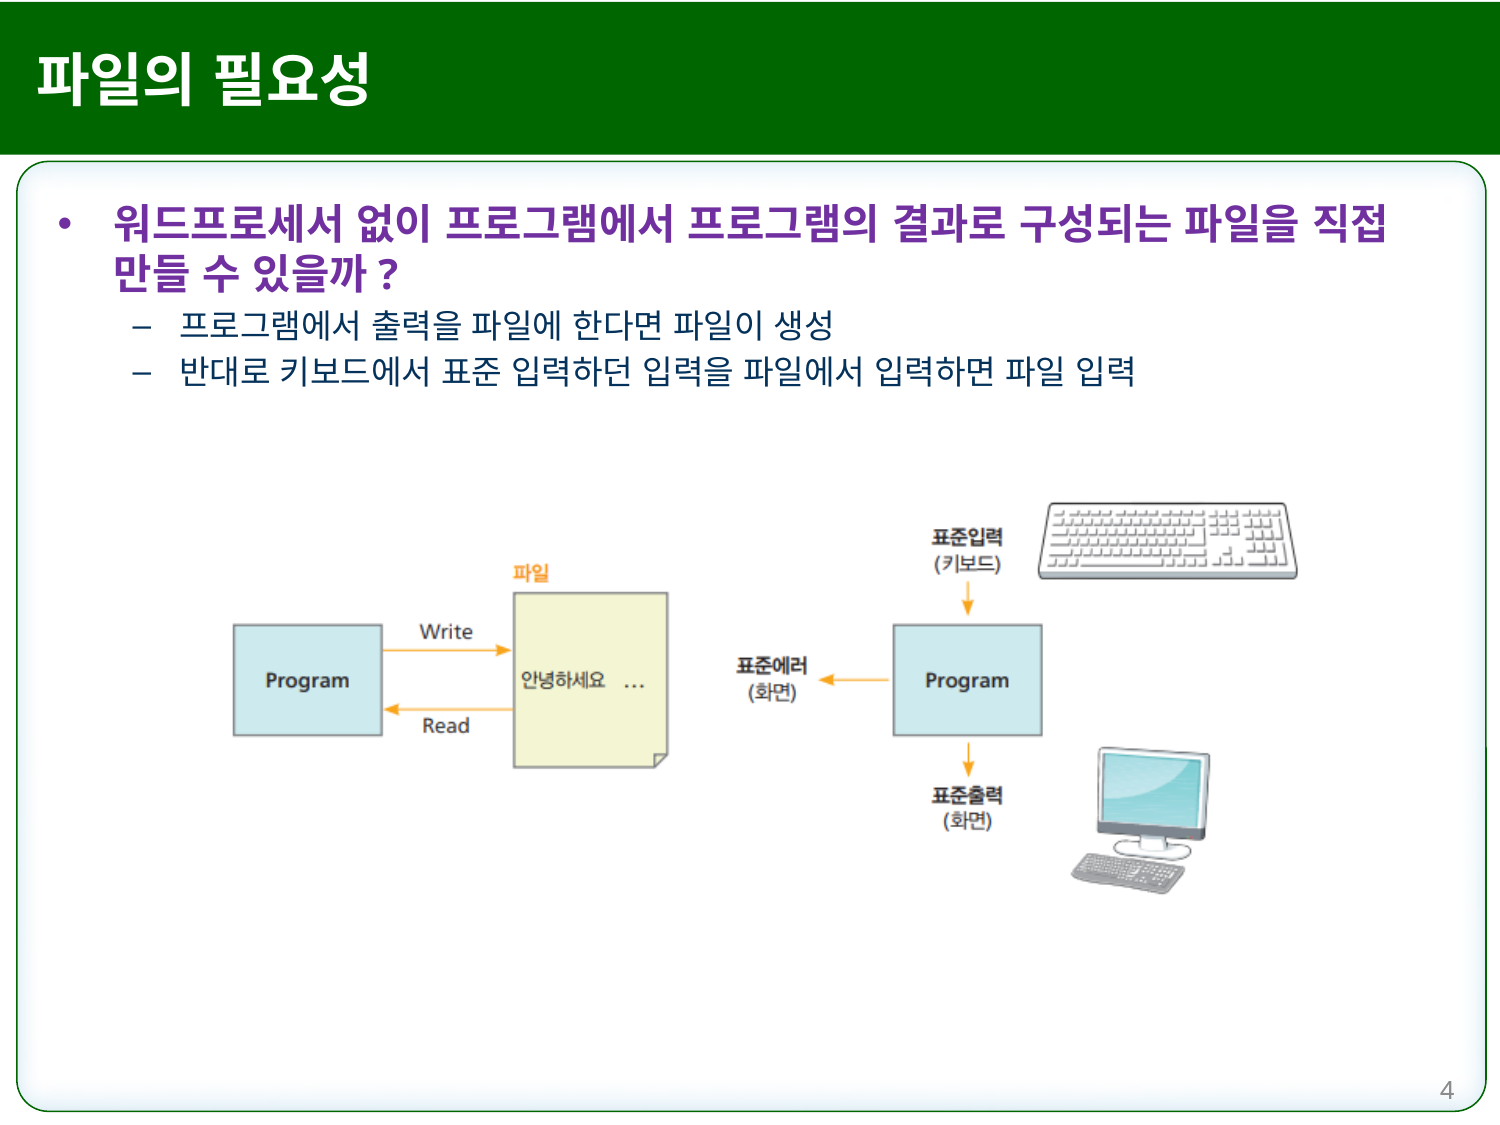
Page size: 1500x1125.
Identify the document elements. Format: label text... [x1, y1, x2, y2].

slide_number 4 [1119, 1071, 1470, 1112]
title 파일의 필요성 [21, 40, 1476, 115]
list 워드프로세서 없이 프로그램에서 프로그램의 결과로 구성되는 파일을 직접 만들 수 있을까? 프로그램에서 출력을 파일에 한다면 파일이 생성 반대로 키보드에서 표준 입력하던 입력을 파일에서 입력하면 파일 입력 [42, 190, 1454, 1065]
picture [205, 492, 1327, 910]
